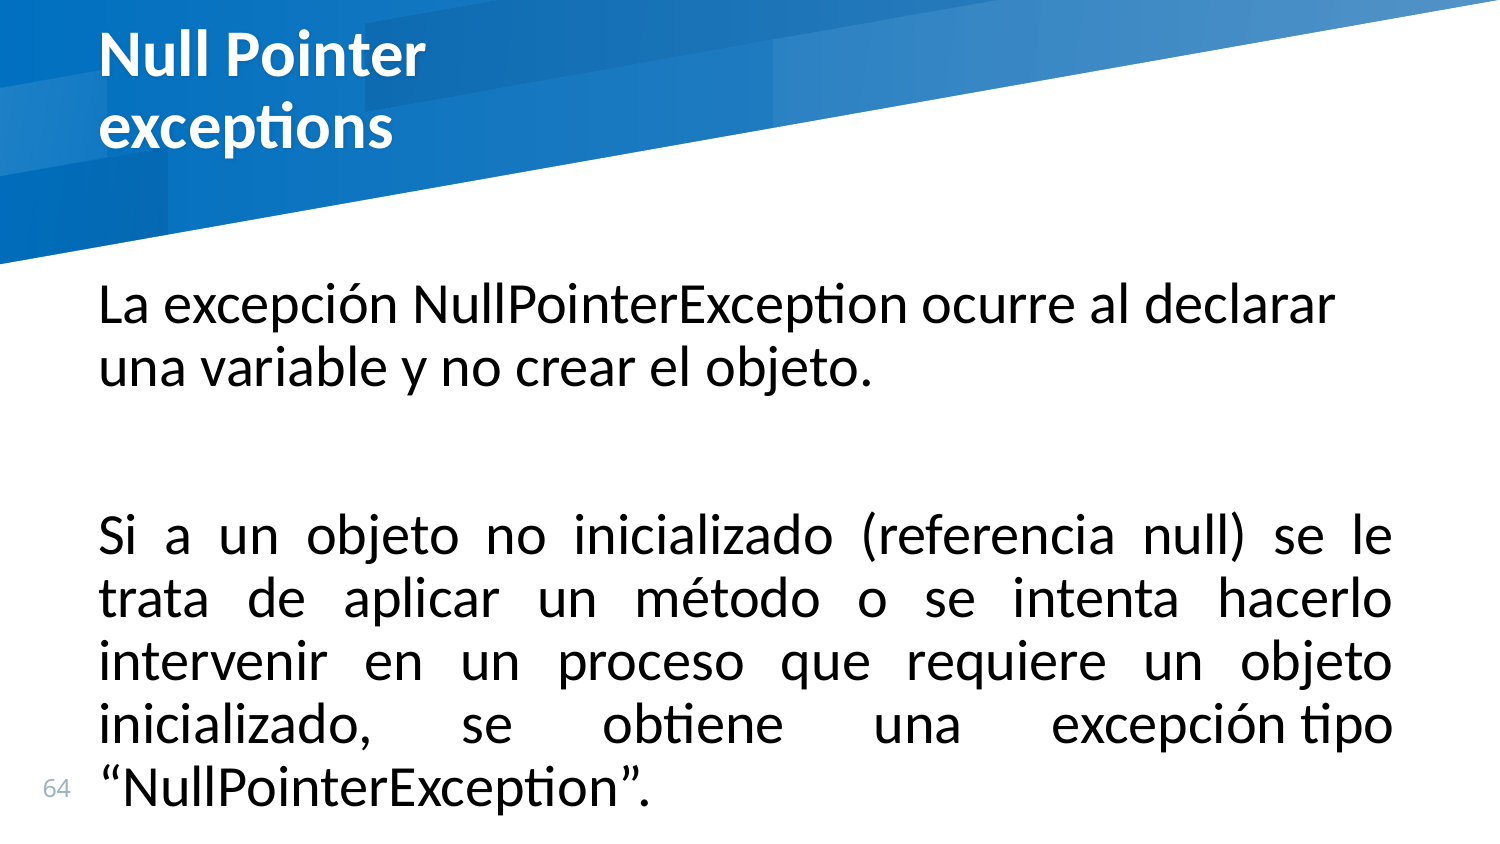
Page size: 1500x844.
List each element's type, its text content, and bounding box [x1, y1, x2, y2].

list La excepción NullPointerException ocurre al declarar una variable y no crear el objeto. Si a un objeto no inicializado (referencia null) se le trata de aplicar un método o se intenta hacerlo intervenir en un proceso que requiere un objeto inicializado, se obtiene una excepción tipo “NullPointerException”. [83, 265, 1410, 744]
title Null Pointer exceptions [83, 9, 585, 172]
slide_number 64 [42, 766, 122, 807]
